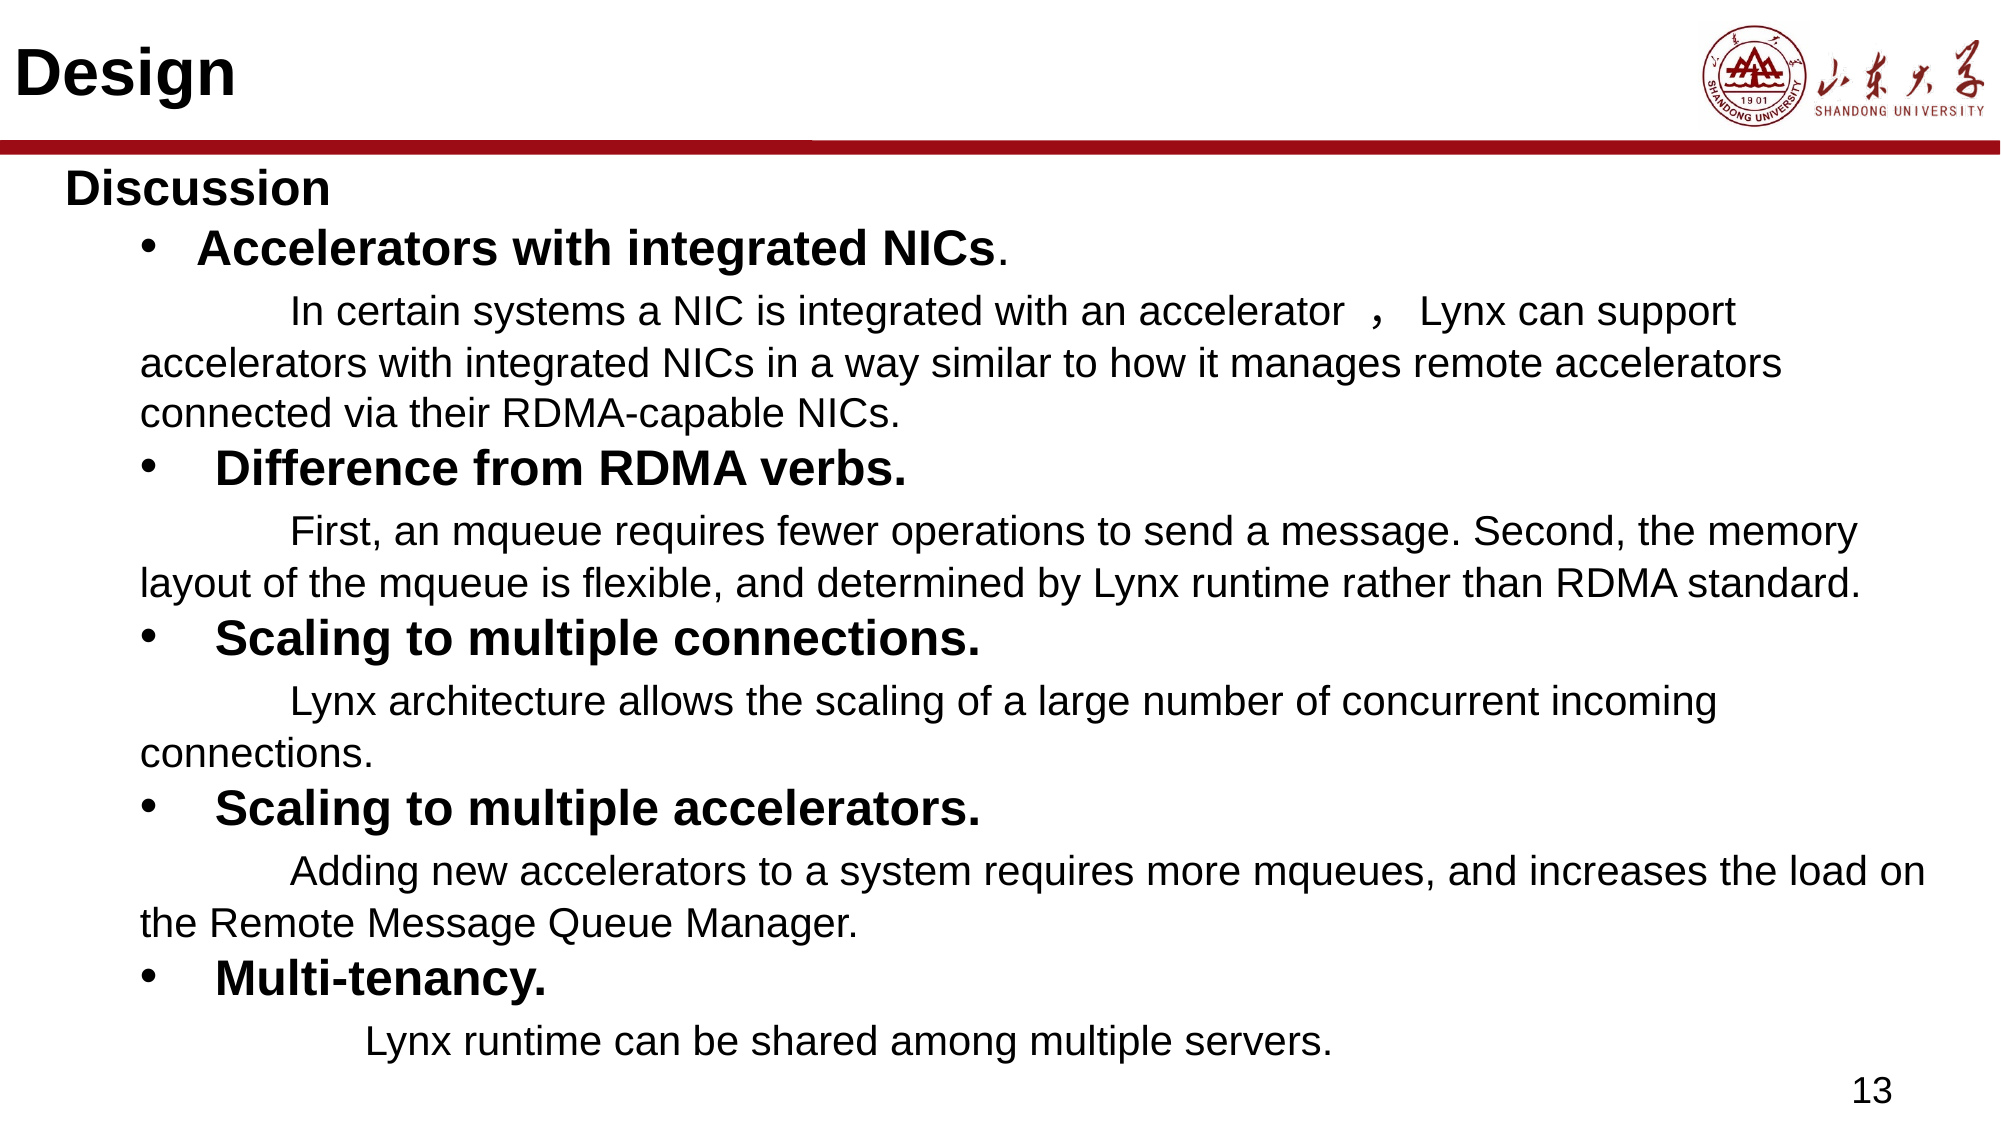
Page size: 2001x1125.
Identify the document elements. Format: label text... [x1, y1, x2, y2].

text_box Discussion Accelerators with integrated NICs. In certain systems a NIC is integrated with an accelerator ，Lynx can support accelerators with integrated NICs in a way similar to how it manages remote accelerators connected via their RDMA-capable NICs. Difference from RDMA verbs. First, an mqueue requires fewer operations to send a message. Second, the memory layout of the mqueue is flexible, and determined by Lynx runtime rather than RDMA standard. Scaling to multiple connections. Lynx architecture allows the scaling of a large number of concurrent incoming connections. Scaling to multiple accelerators. Adding new accelerators to a system requires more mqueues, and increases the load on the Remote Message Queue Manager. Multi-tenancy. Lynx runtime can be shared among multiple servers. [50, 147, 1950, 1073]
slide_number 13 [1836, 1058, 2000, 1125]
title Design [0, 31, 2000, 144]
picture [1698, 21, 1810, 31]
